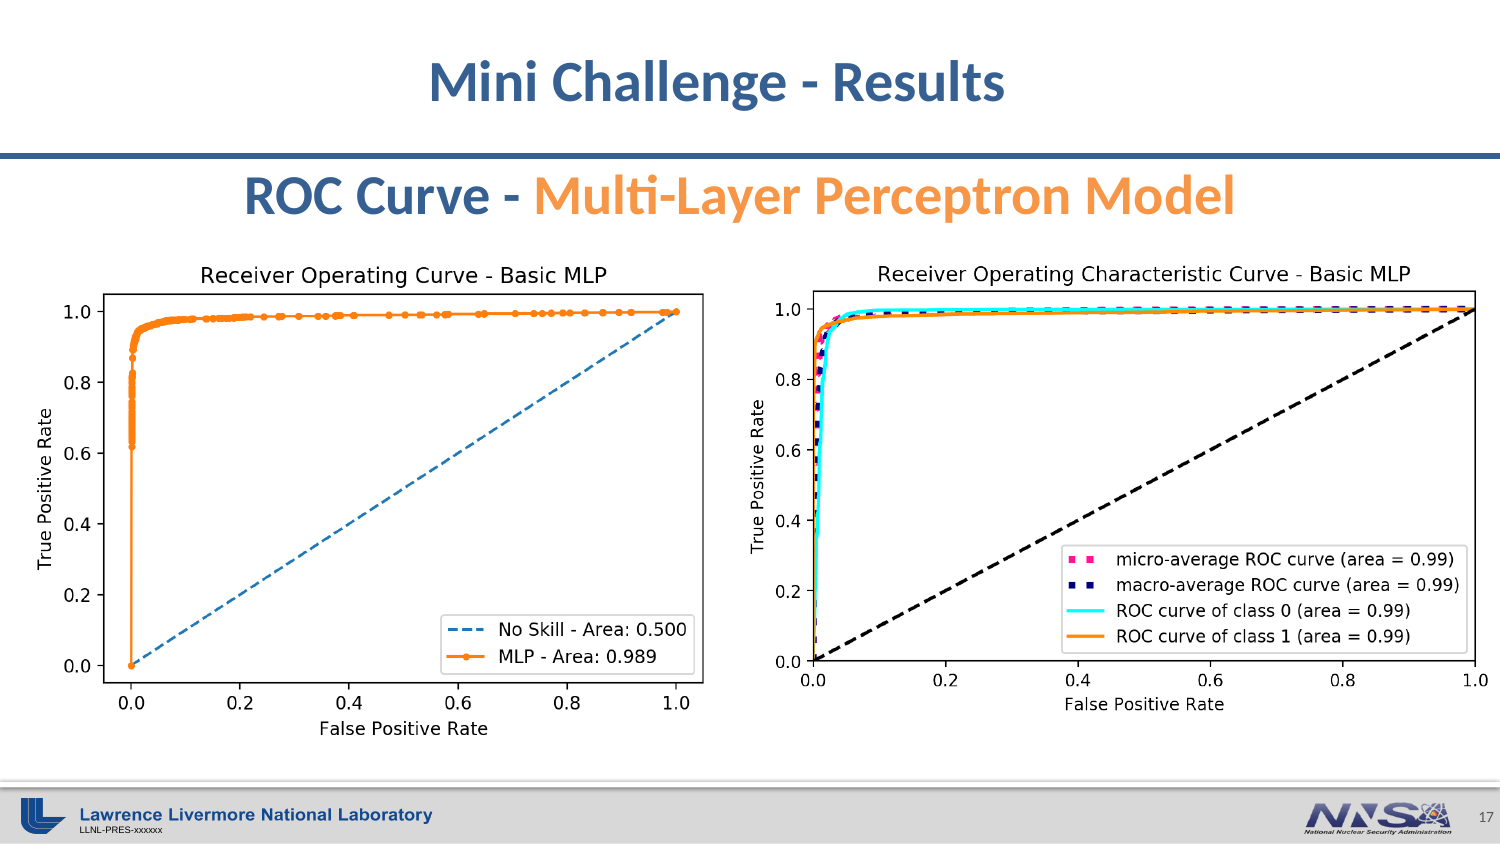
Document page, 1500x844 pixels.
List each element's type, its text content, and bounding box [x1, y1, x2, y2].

title Mini Challenge - Results [365, 20, 1074, 145]
picture [21, 798, 471, 834]
picture [1297, 793, 1458, 840]
picture [7, 232, 1500, 748]
title ROC Curve - Multi-Layer Perceptron Model [244, 153, 1256, 239]
